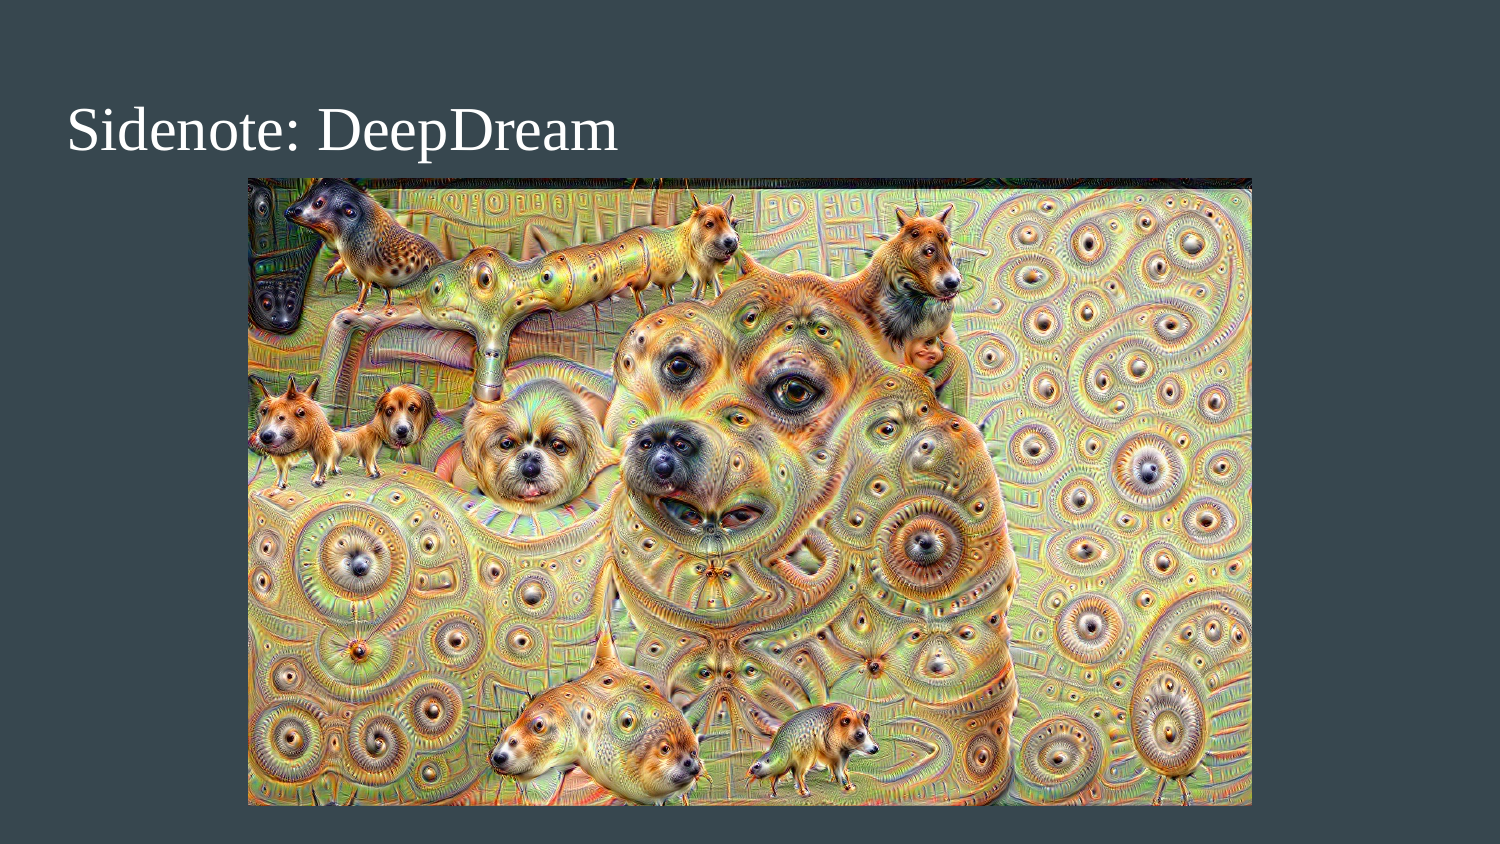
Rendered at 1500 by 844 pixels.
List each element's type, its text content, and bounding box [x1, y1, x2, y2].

picture [248, 178, 1252, 806]
title Sidenote: DeepDream [51, 72, 1449, 167]
